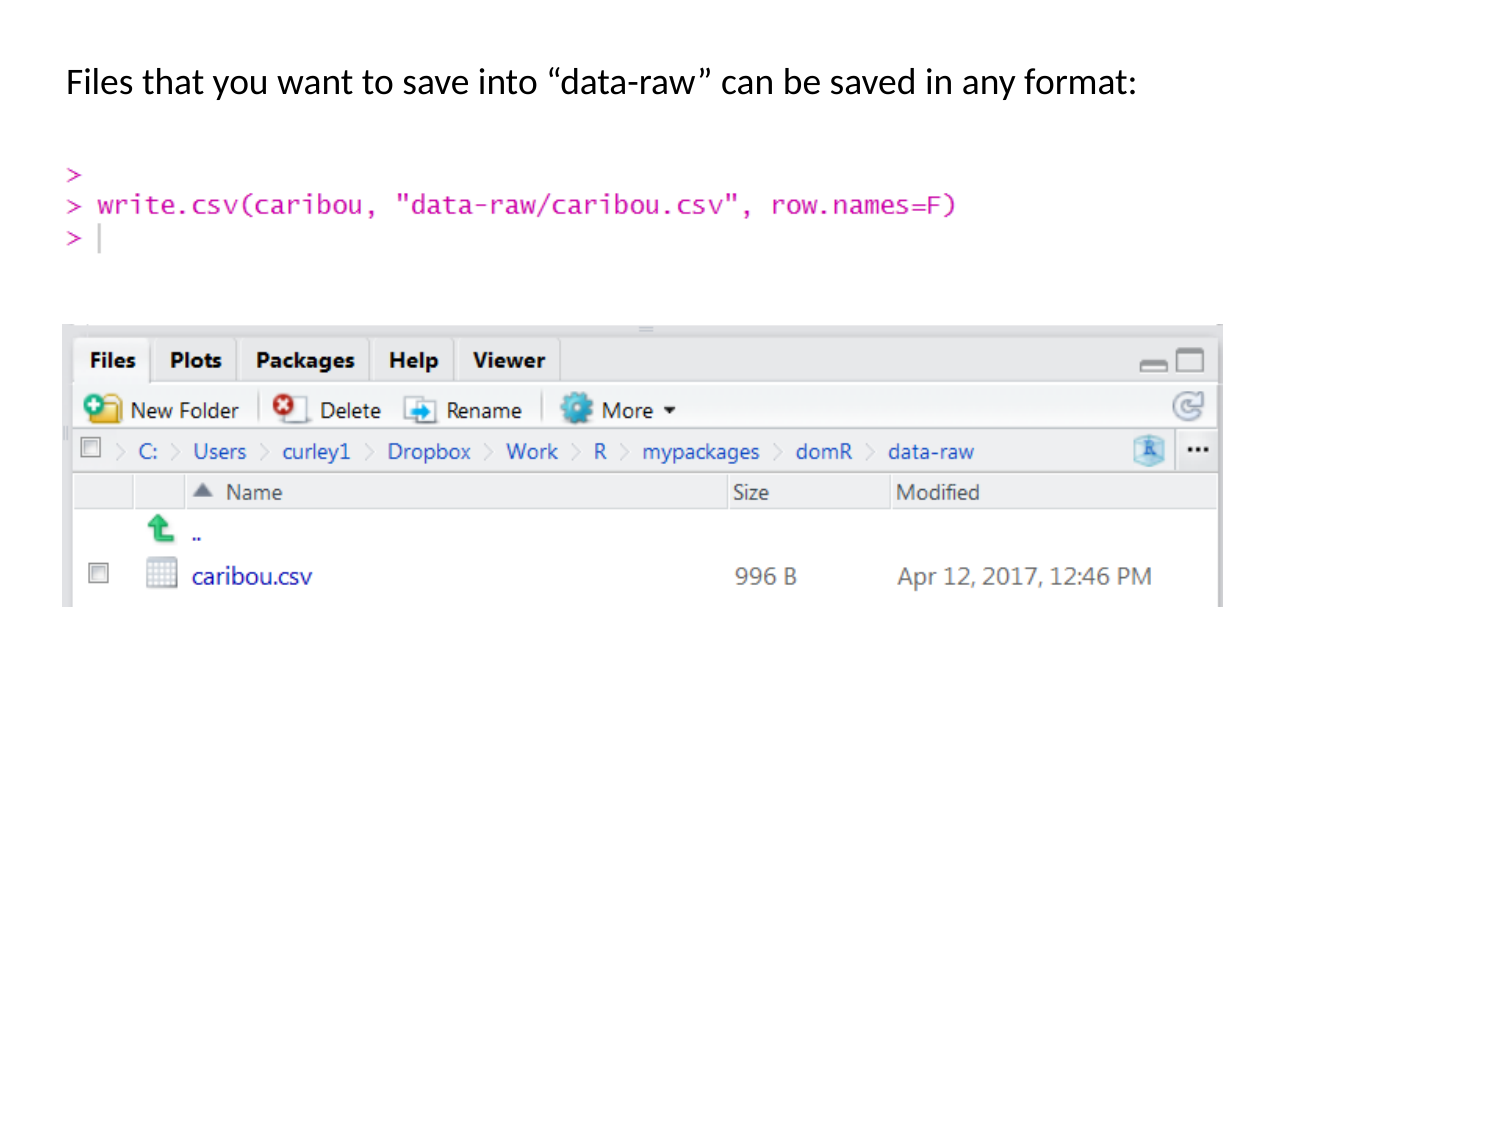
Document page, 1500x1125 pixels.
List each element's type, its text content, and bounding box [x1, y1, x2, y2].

text_box Files that you want to save into “data-raw” can be saved in any format: [51, 49, 1154, 110]
picture [62, 162, 1068, 293]
picture [62, 324, 1223, 607]
